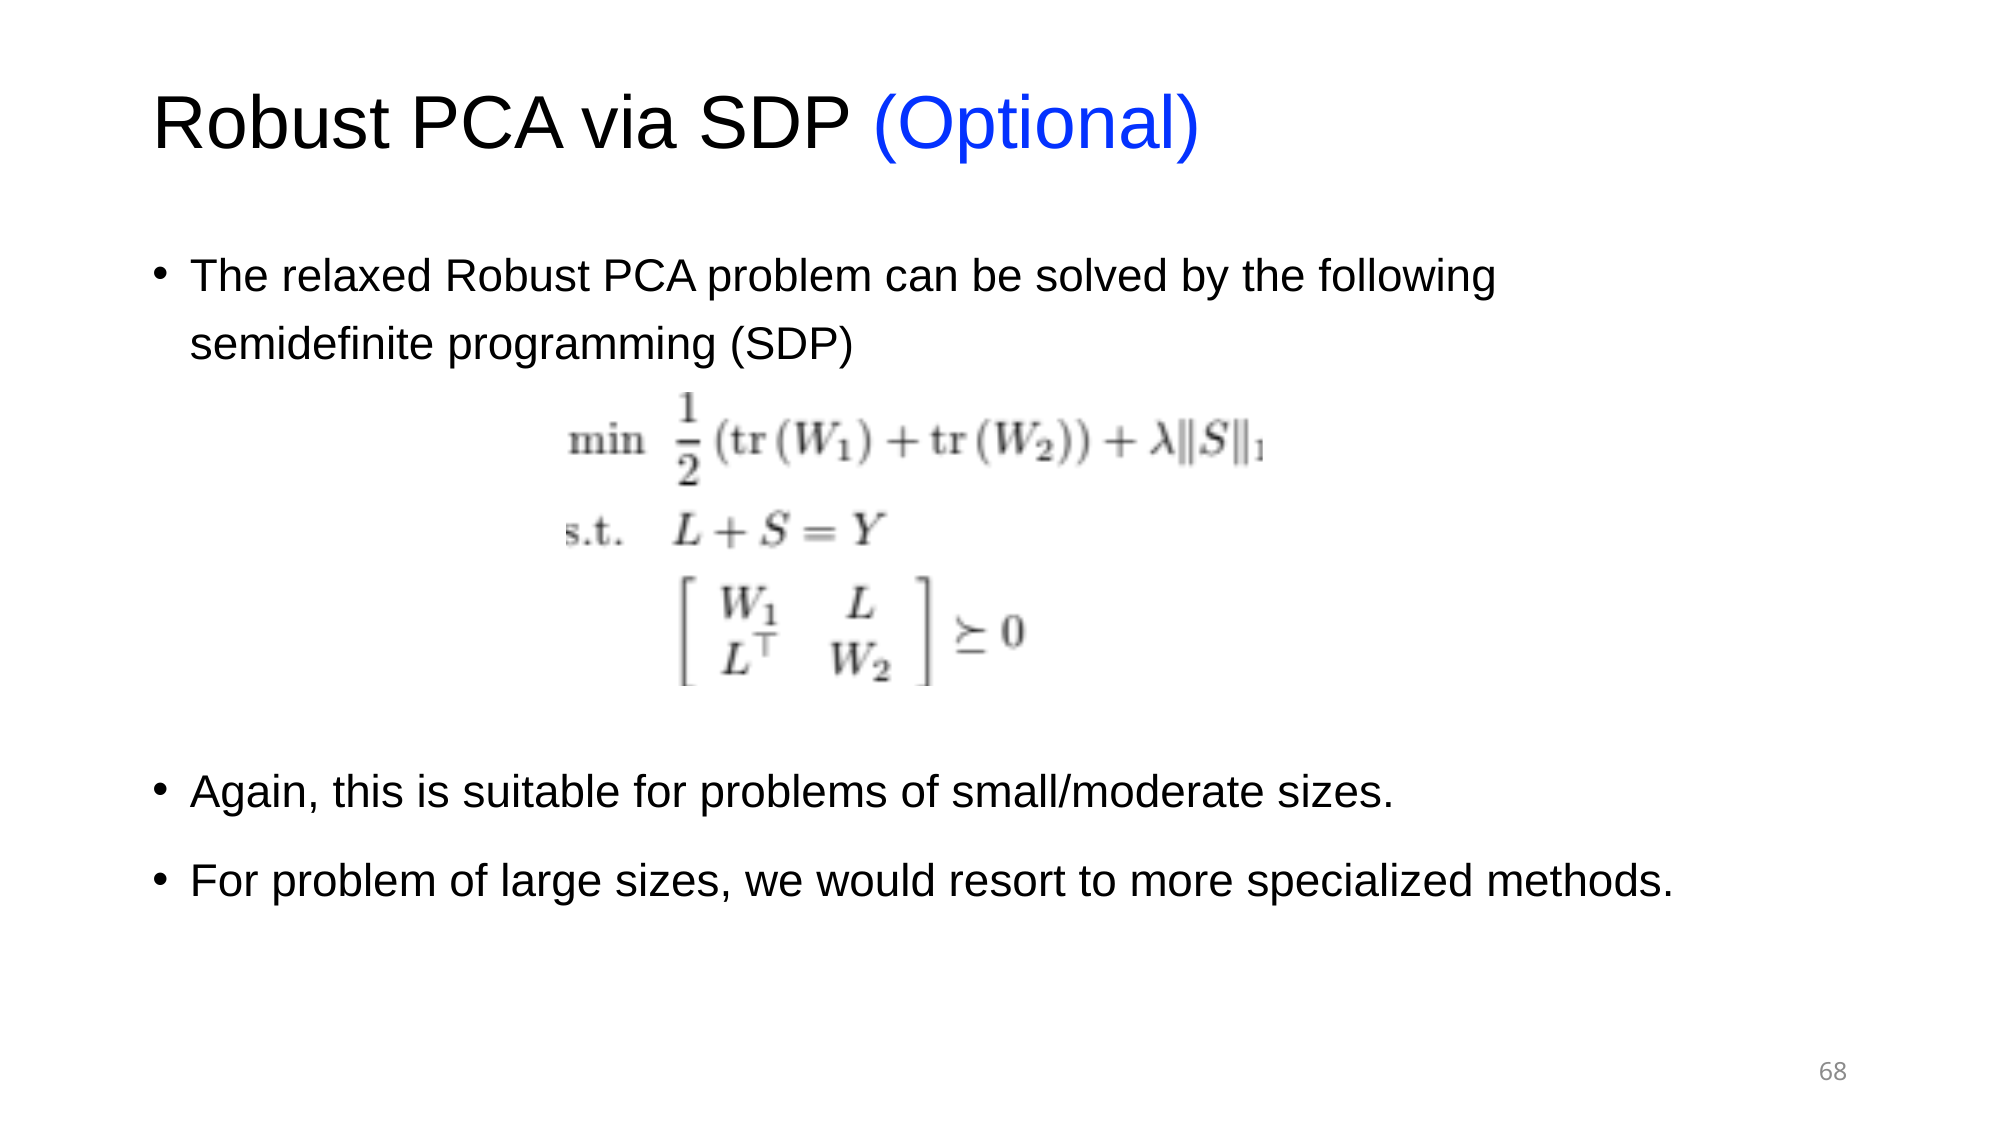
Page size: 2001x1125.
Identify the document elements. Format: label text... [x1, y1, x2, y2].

picture [566, 392, 1263, 686]
list The relaxed Robust PCA problem can be solved by the following semidefinite programming (SDP) Again, this is suitable for problems of small/moderate sizes. For problem of large sizes, we would resort to more specialized methods. [137, 224, 1743, 1066]
title Robust PCA via SDP (Optional) [137, 59, 1863, 189]
slide_number 68 [1412, 1042, 1863, 1103]
